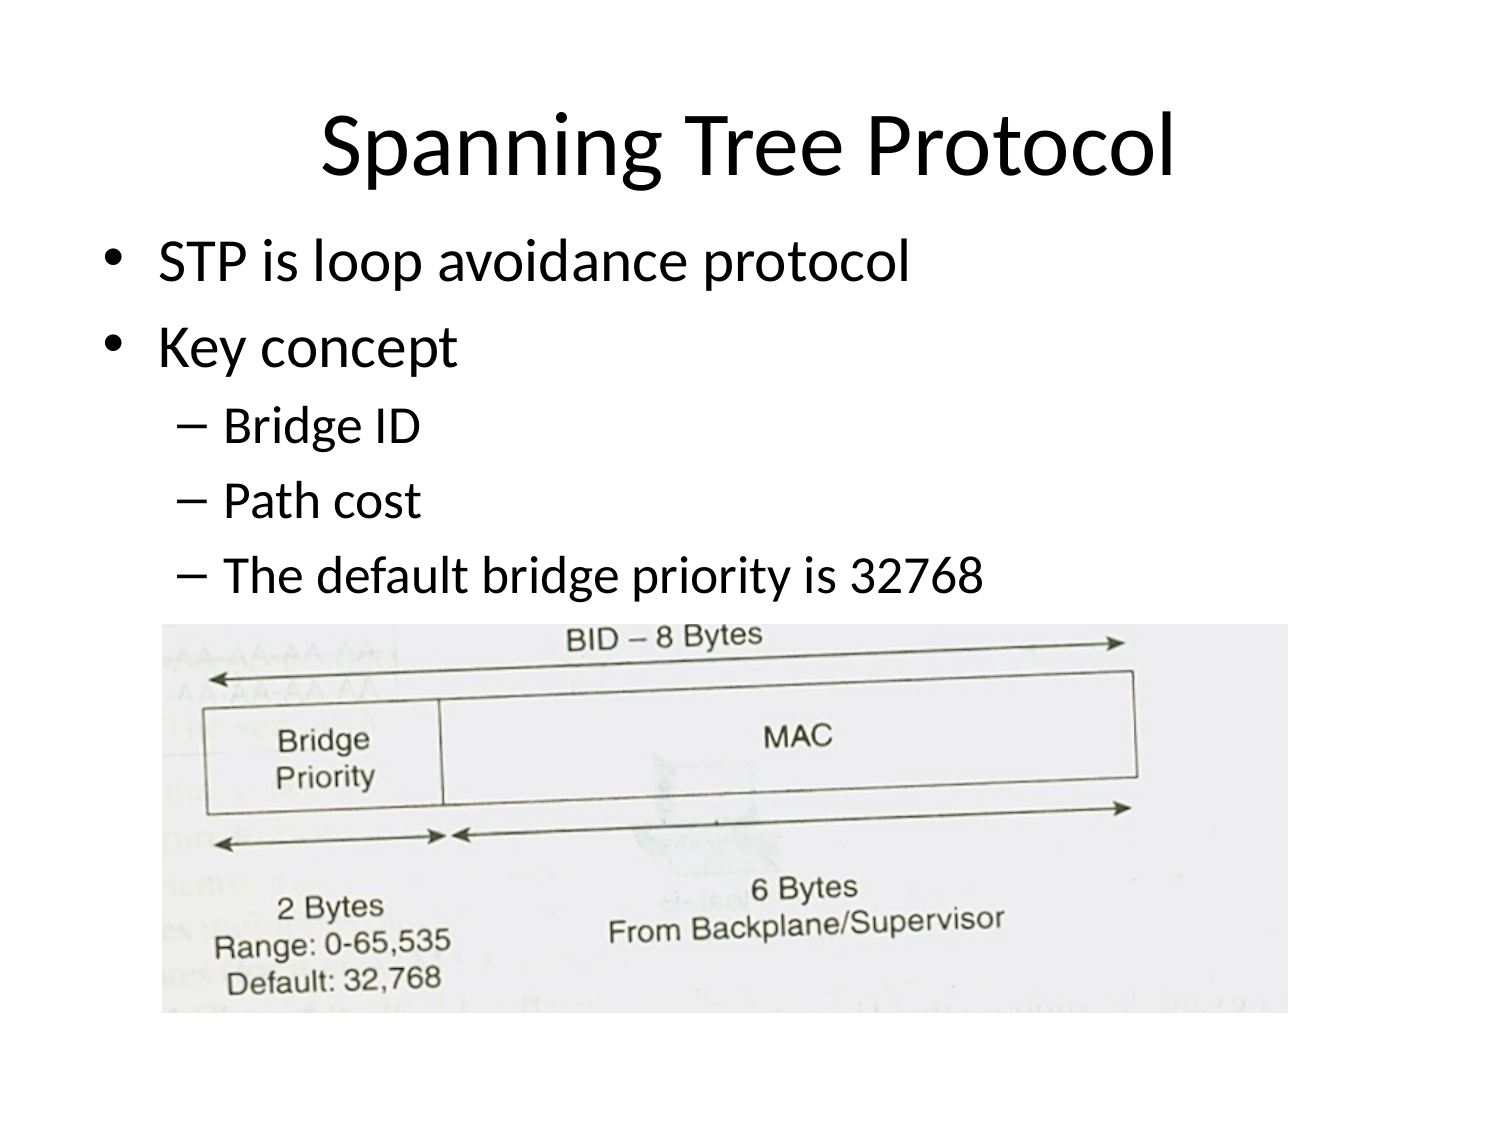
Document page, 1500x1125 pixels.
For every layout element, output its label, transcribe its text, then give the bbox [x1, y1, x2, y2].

picture [162, 624, 1288, 1013]
title Spanning Tree Protocol [75, 45, 1425, 233]
list STP is loop avoidance protocol Key concept Bridge ID Path cost The default bridge priority is 32768 [87, 212, 1438, 613]
